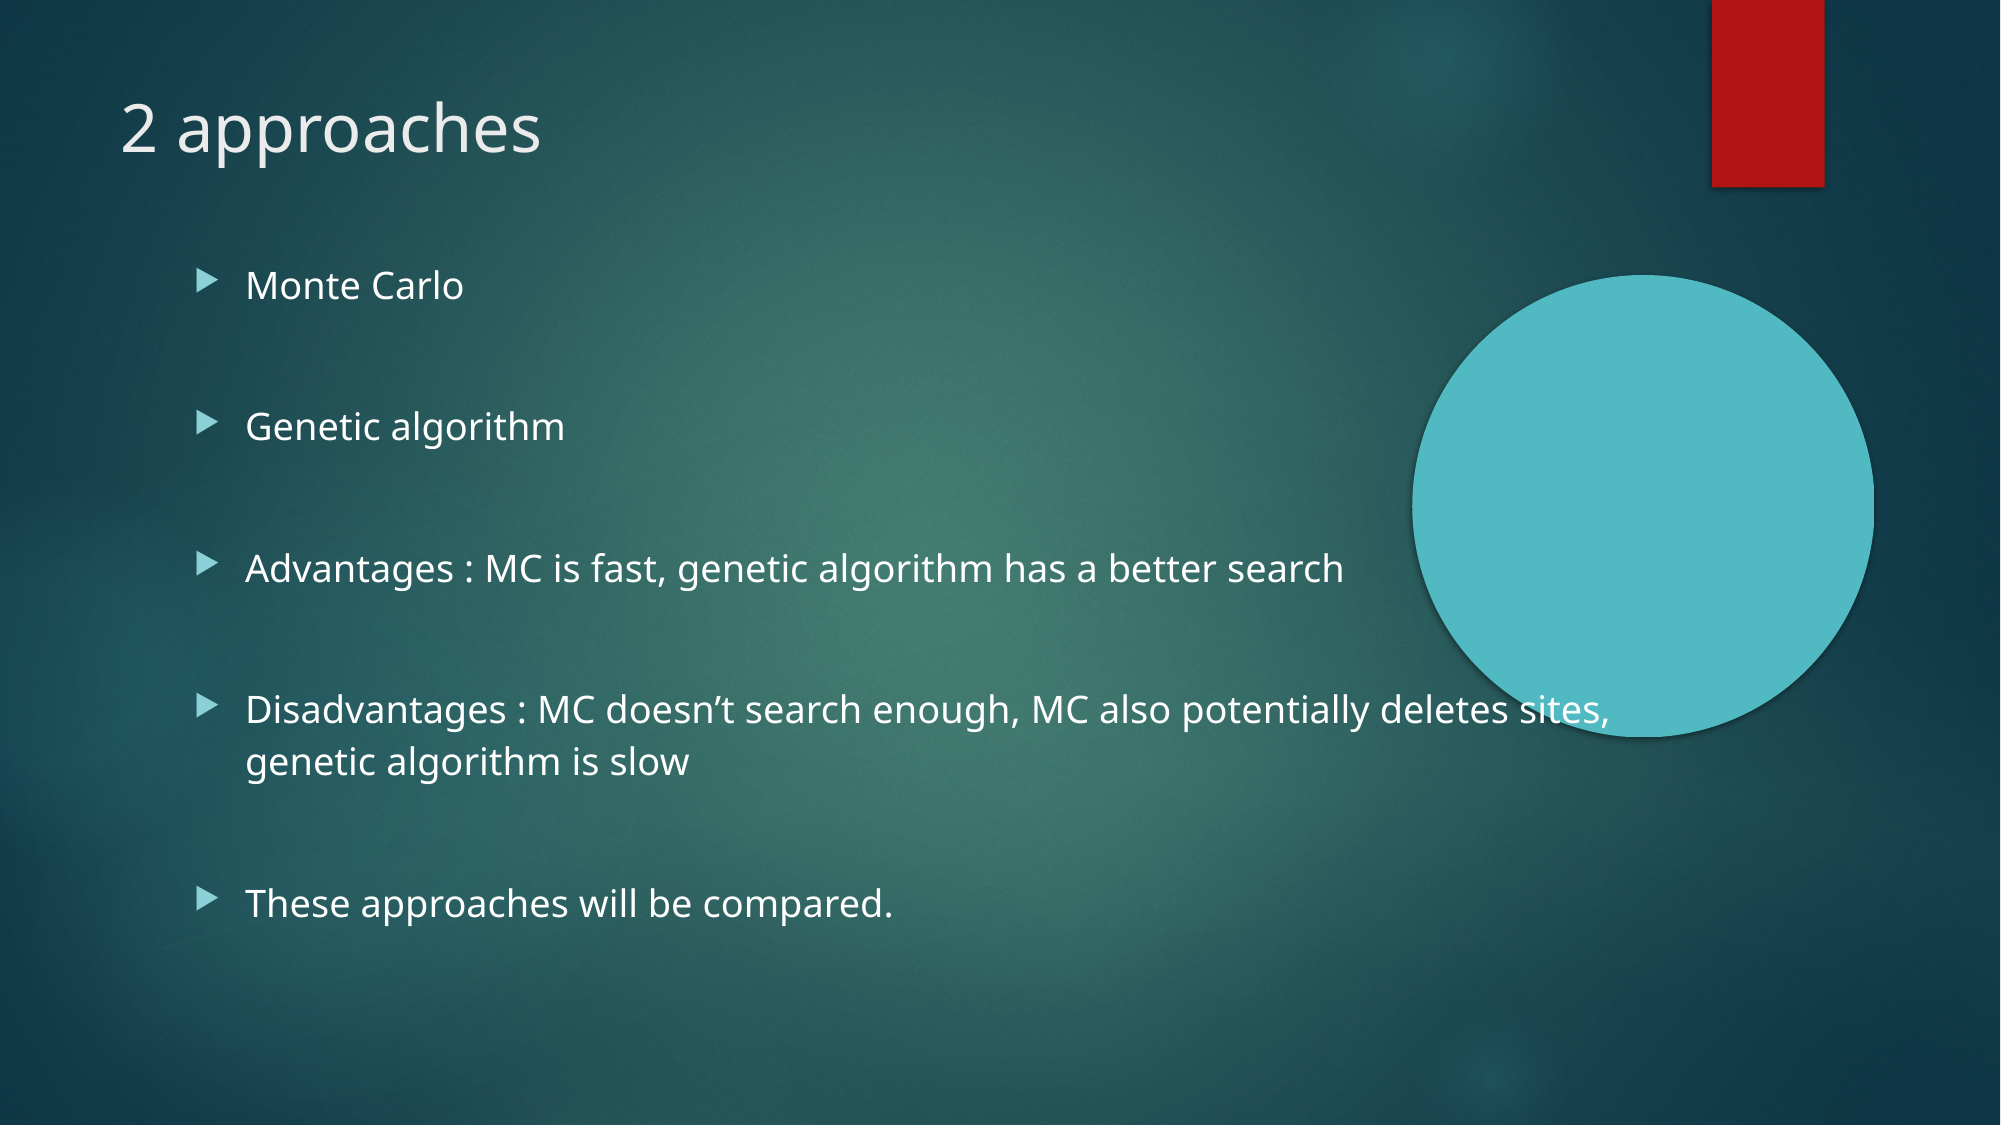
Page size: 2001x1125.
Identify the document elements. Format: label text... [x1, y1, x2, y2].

text_box Monte Carlo Genetic algorithm Advantages : MC is fast, genetic algorithm has a better search Disadvantages : MC doesn’t search enough, MC also potentially deletes sites, genetic algorithm is slow These approaches will be compared. [178, 251, 1649, 940]
text_box 2 approaches [106, 74, 1649, 304]
picture [0, 0, 2001, 1125]
